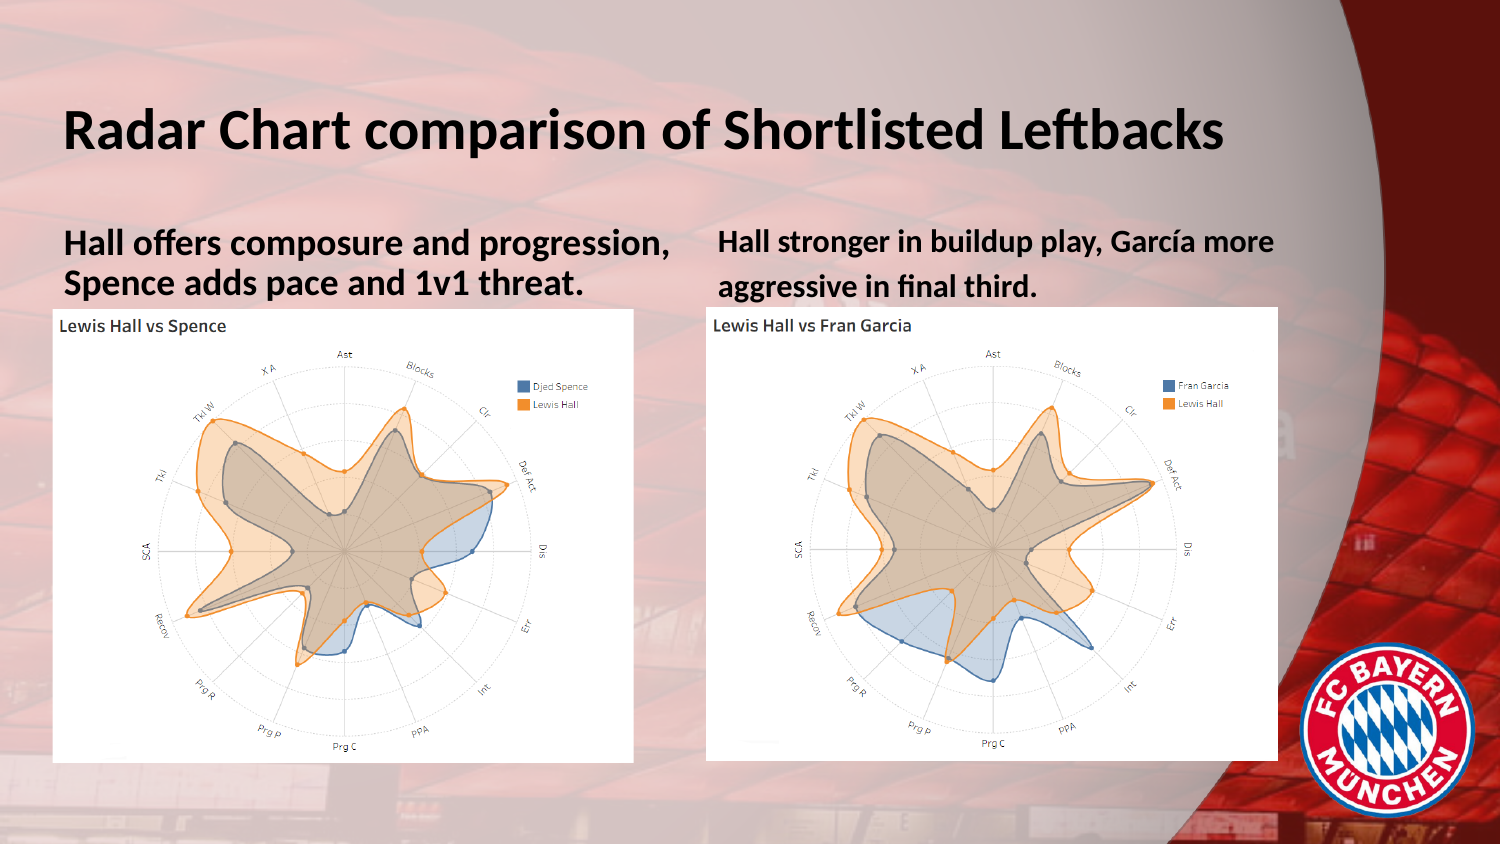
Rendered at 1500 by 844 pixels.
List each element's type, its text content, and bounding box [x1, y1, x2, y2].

list Hall offers composure and progression, Spence adds pace and 1v1 threat. [52, 207, 688, 310]
title Radar Chart comparison of Shortlisted Leftbacks [52, 44, 1345, 208]
list Hall stronger in buildup play, García more aggressive in final third. [706, 207, 1345, 310]
picture [0, 0, 1500, 844]
